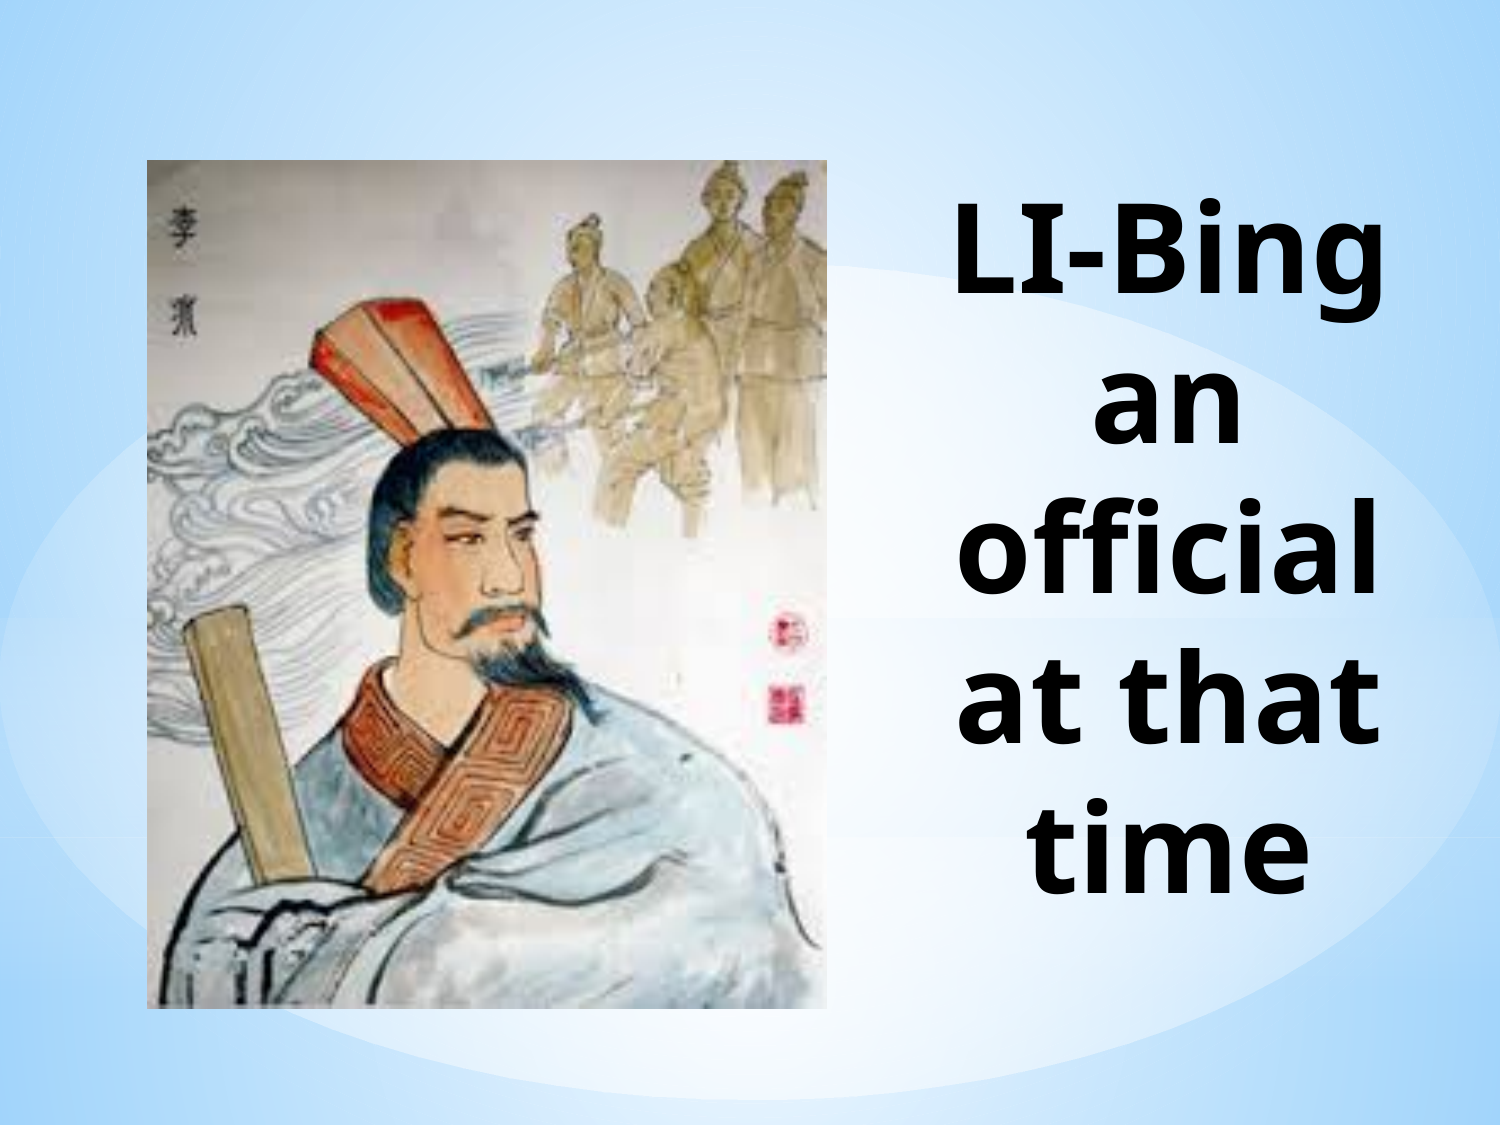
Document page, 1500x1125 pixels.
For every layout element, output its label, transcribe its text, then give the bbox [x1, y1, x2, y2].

title LI-Bing an official at that time [879, 160, 1459, 1035]
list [147, 160, 827, 1009]
